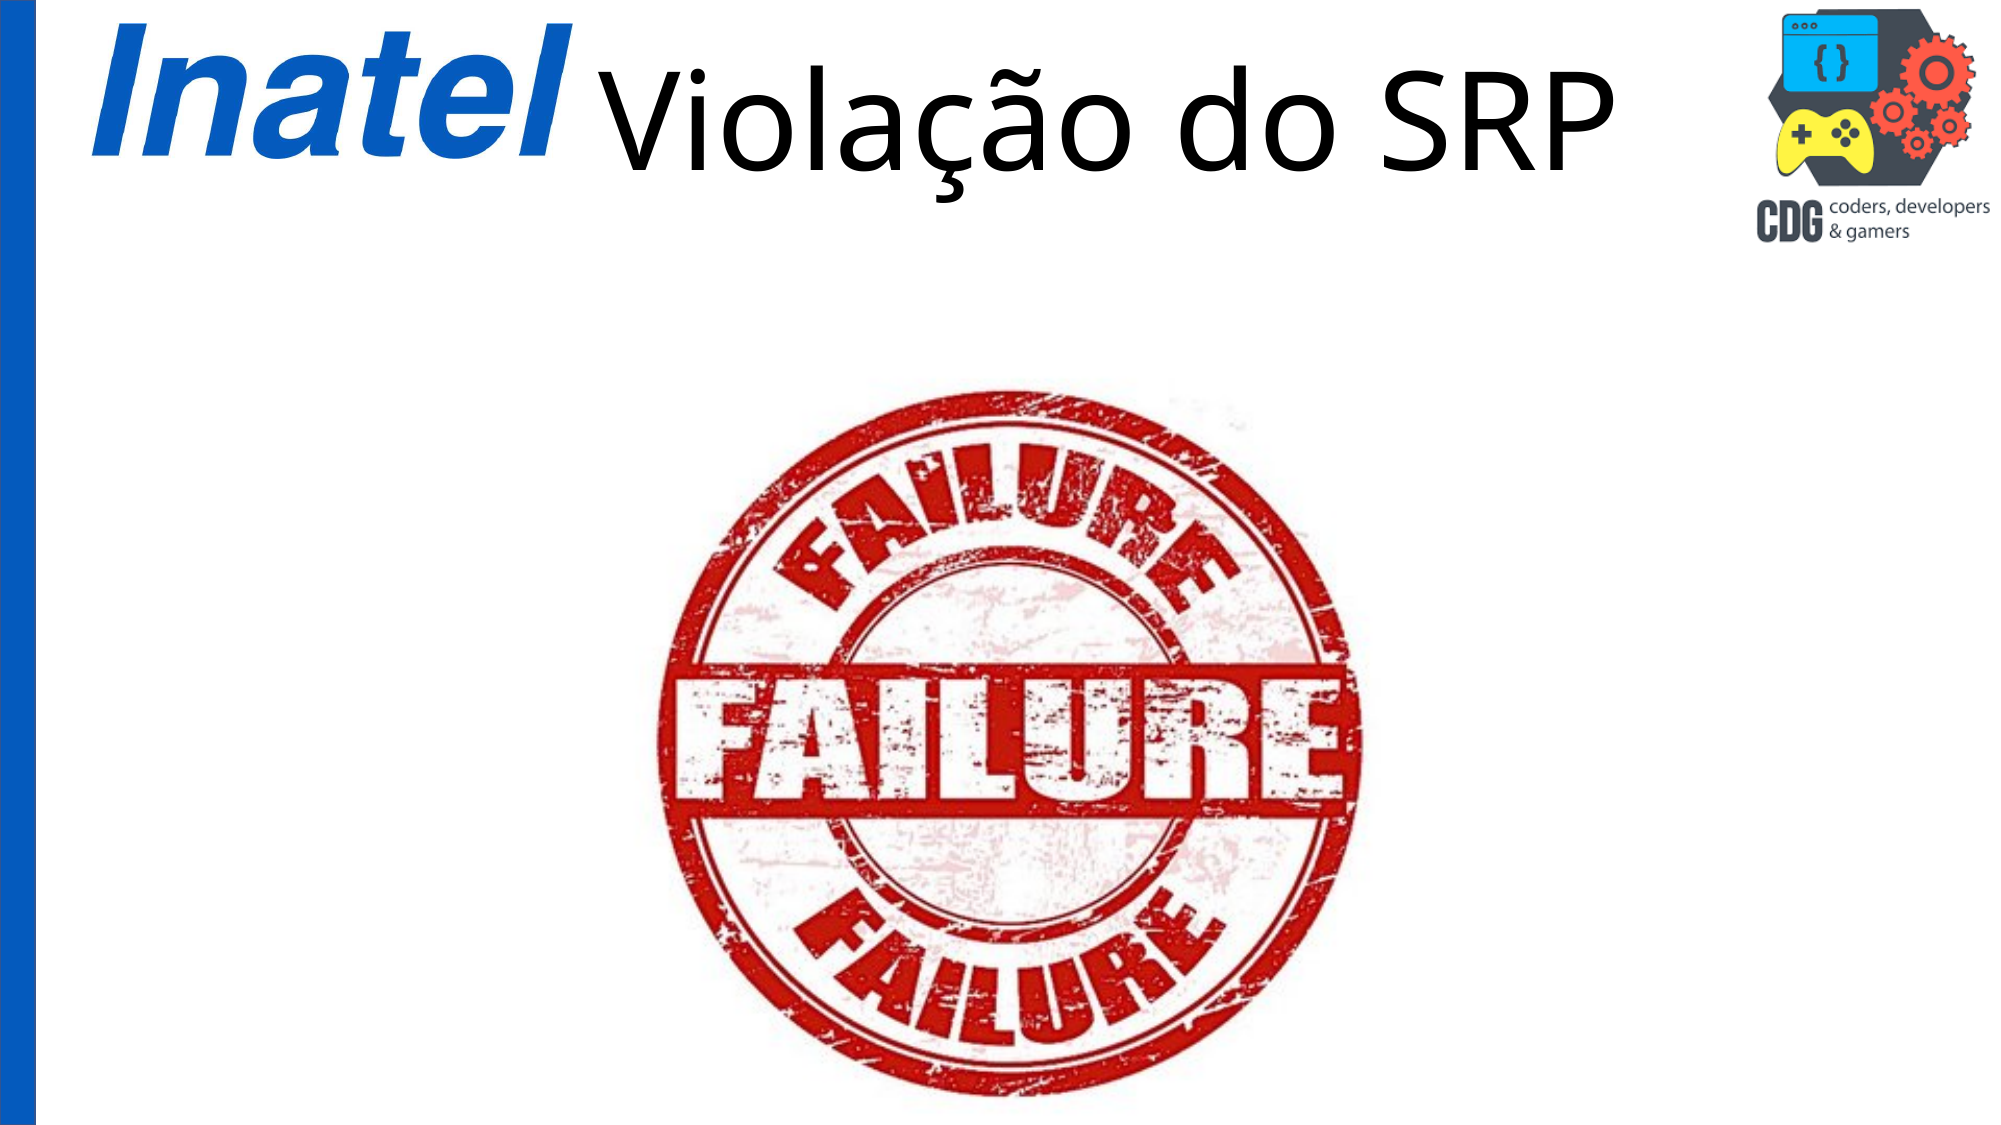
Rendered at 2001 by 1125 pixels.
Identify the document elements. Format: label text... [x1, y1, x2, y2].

picture [503, 346, 1545, 1125]
text_box Violação do SRP [583, 25, 1724, 206]
picture [1745, 0, 2000, 255]
picture [91, 23, 573, 159]
